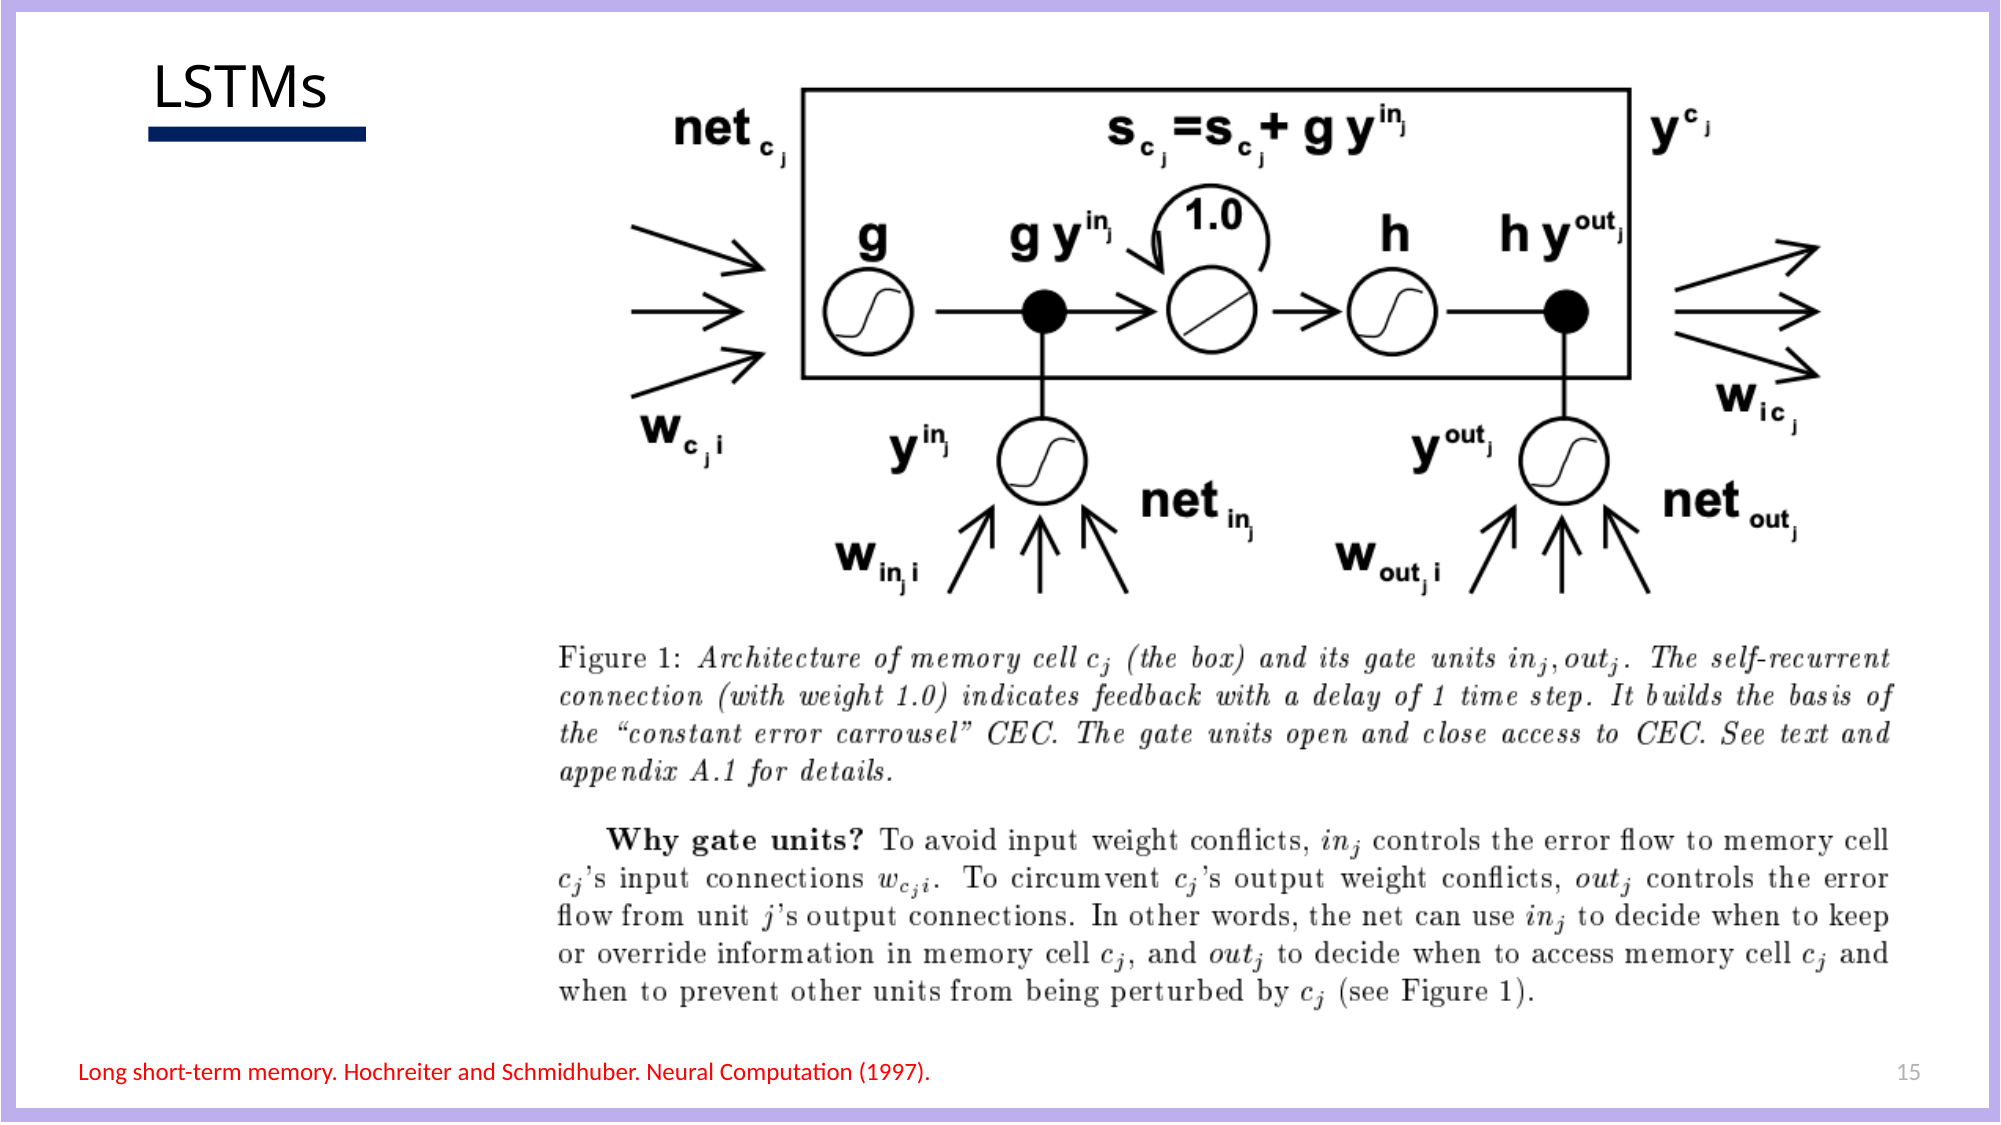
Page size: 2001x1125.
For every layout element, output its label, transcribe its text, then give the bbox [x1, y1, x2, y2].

picture [539, 66, 1915, 1012]
title LSTMs [137, 49, 1000, 154]
slide_number 15 [1486, 1040, 1937, 1101]
text_box Long short-term memory. Hochreiter and Schmidhuber. Neural Computation (1997). [63, 1047, 1560, 1093]
